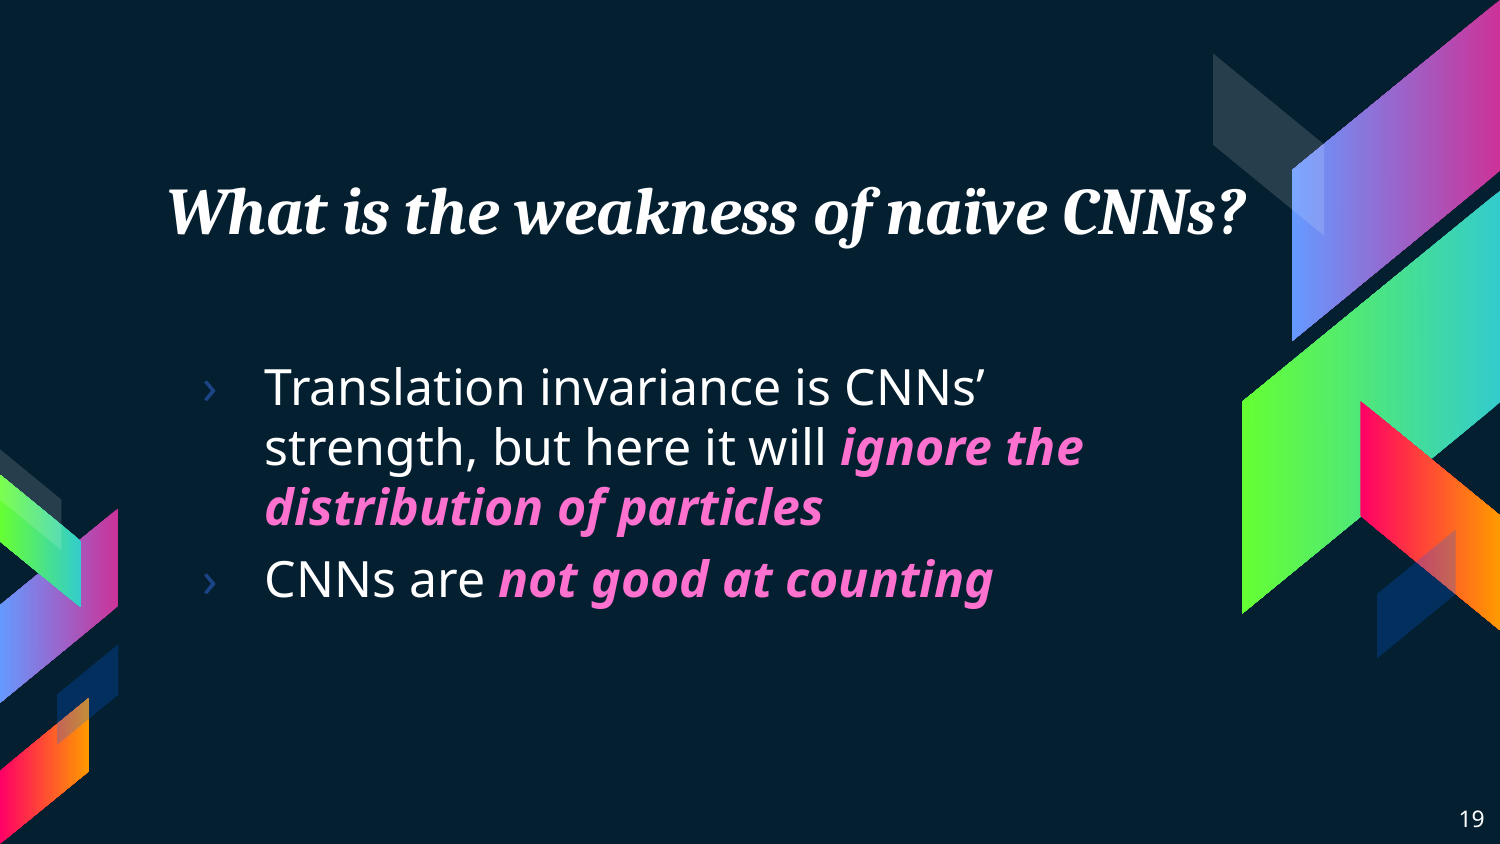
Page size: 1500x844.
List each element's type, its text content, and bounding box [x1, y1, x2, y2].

title What is the weakness of naïve CNNs? [87, 158, 1266, 264]
list Translation invariance is CNNs’ strength, but here it will ignore the distribution of particles CNNs are not good at counting [175, 340, 1223, 794]
slide_number 19 [1403, 789, 1500, 844]
